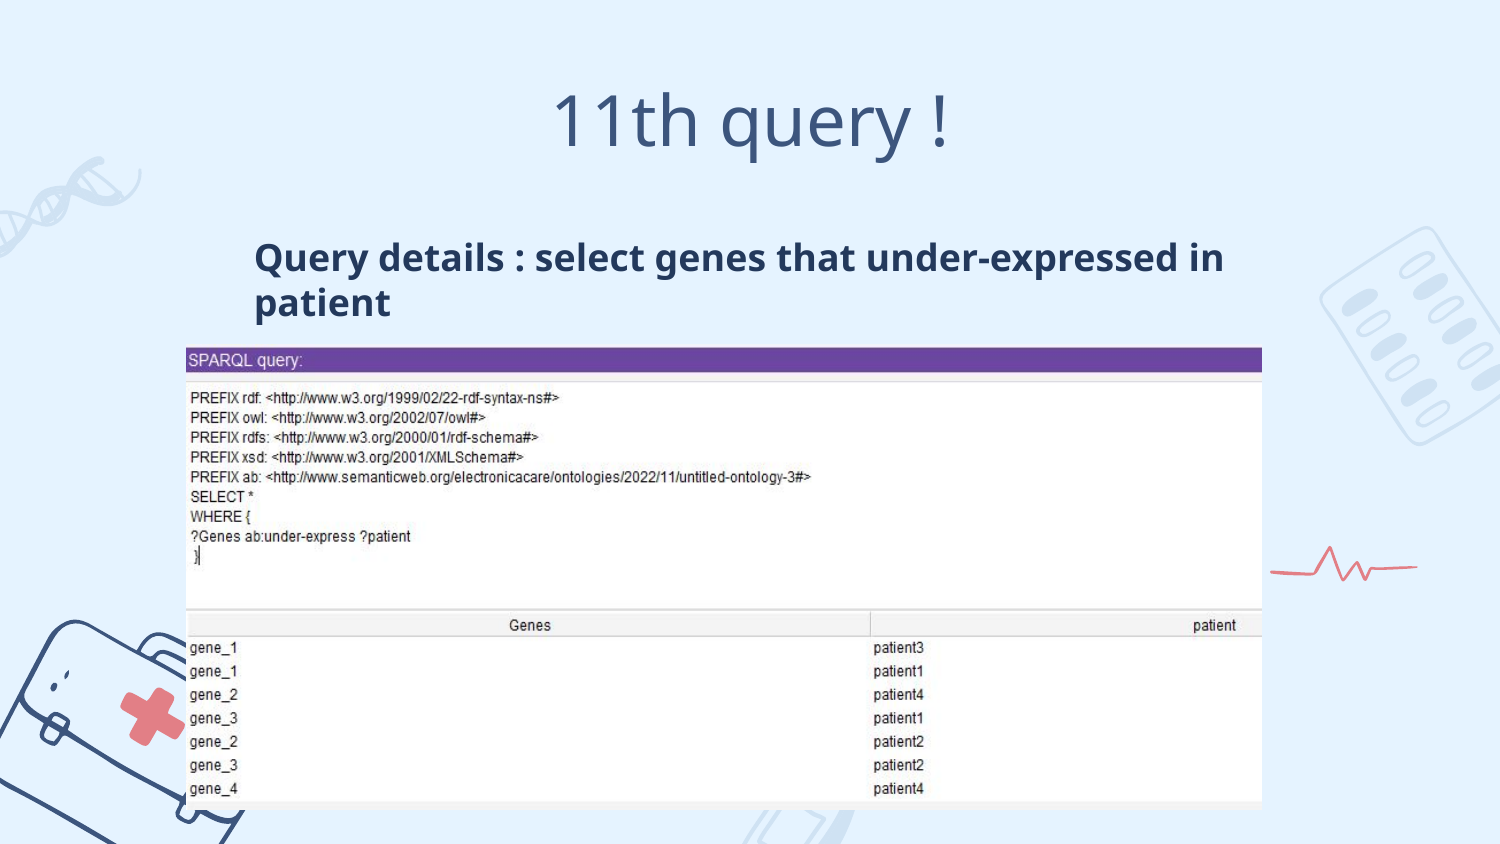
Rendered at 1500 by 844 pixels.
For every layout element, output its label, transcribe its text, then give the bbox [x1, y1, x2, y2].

list Query details : select genes that under-expressed in patient [238, 234, 1262, 344]
title 11th query ! [118, 76, 1382, 157]
picture [186, 344, 1262, 810]
